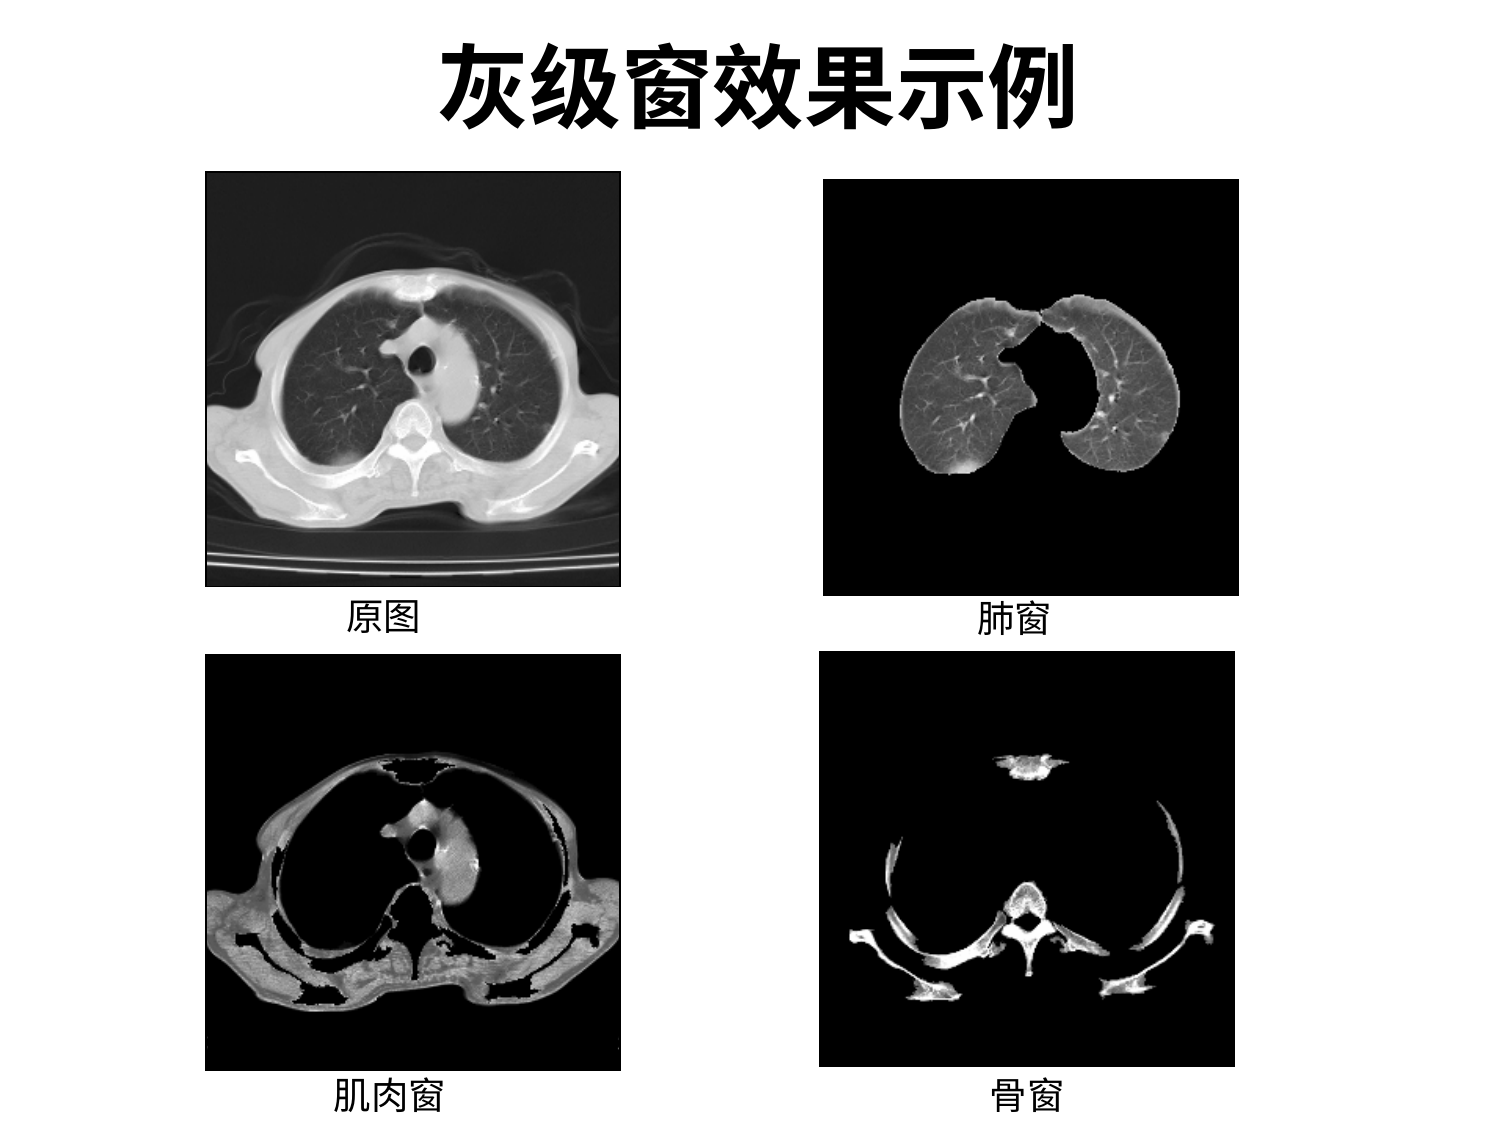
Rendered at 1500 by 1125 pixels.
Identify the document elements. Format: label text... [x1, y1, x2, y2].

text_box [820, 651, 1234, 1125]
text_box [206, 172, 620, 646]
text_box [206, 655, 620, 1125]
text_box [824, 180, 1238, 648]
title 灰级窗效果示例 [336, 19, 1182, 150]
